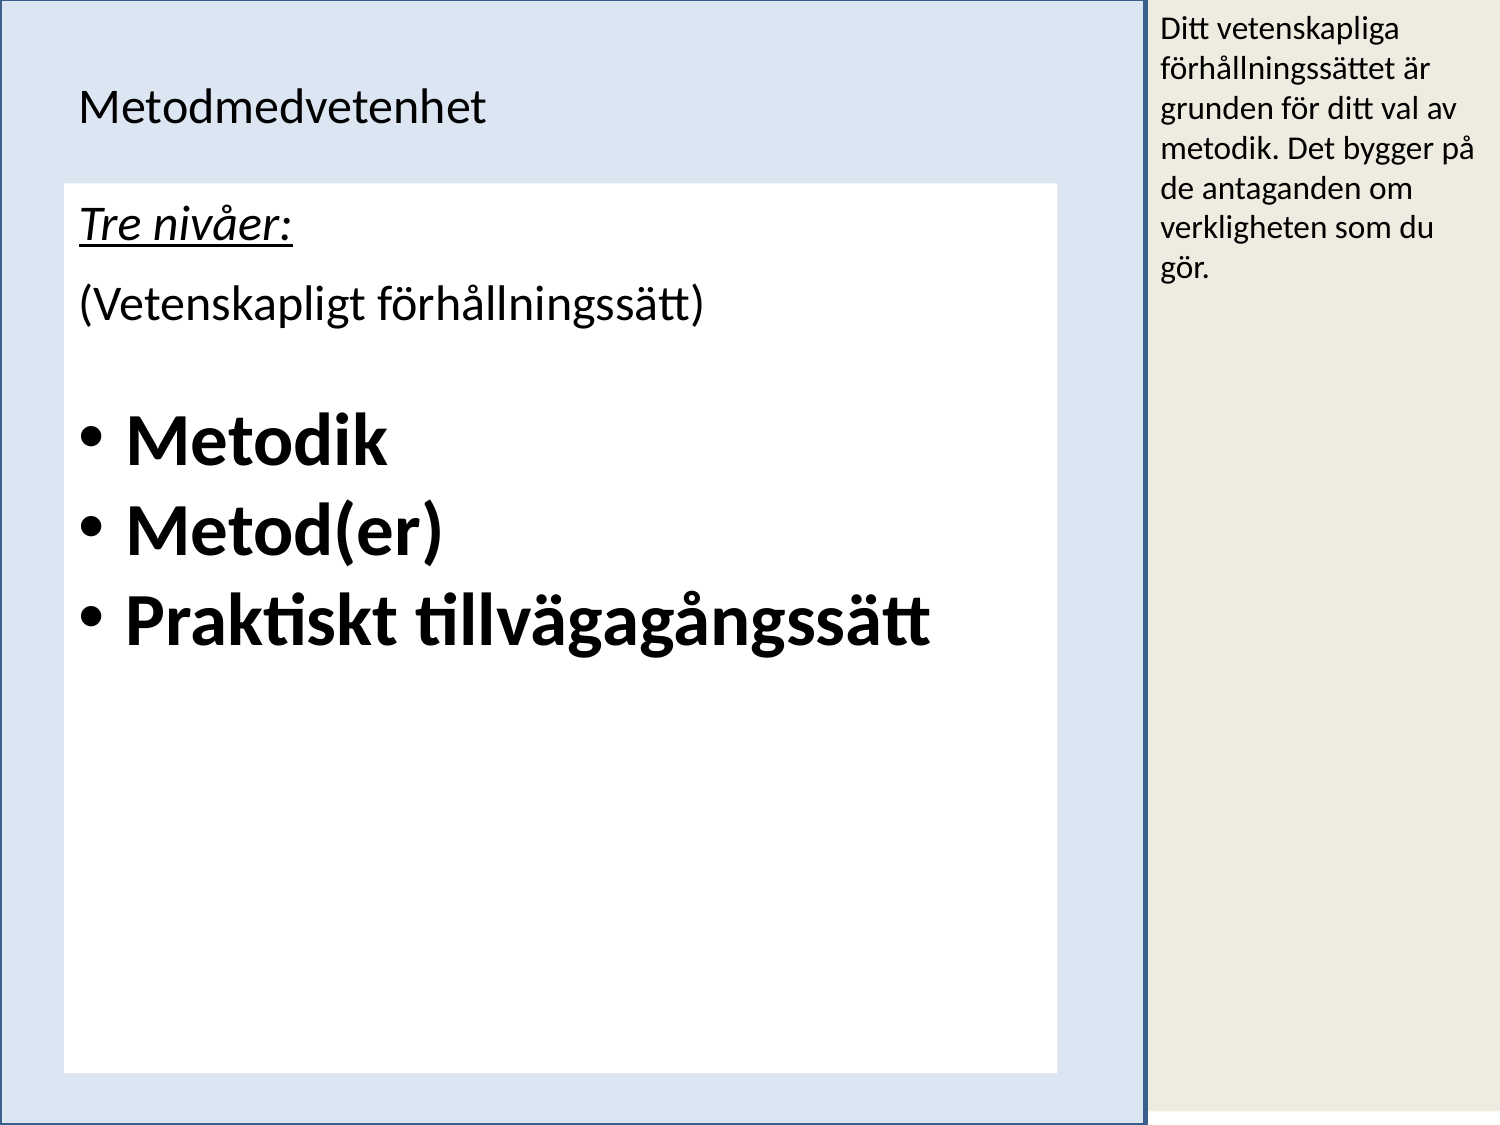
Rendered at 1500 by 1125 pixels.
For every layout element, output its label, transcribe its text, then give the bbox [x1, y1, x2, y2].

text_box Metodmedvetenhet [63, 66, 1068, 142]
text_box Tre nivåer: (Vetenskapligt förhållningssätt) Metodik Metod(er) Praktiskt tillvägagångssätt [63, 183, 1058, 1074]
text_box [0, 0, 1148, 1125]
text_box Ditt vetenskapliga förhållningssättet är grunden för ditt val av metodik. Det bygger på de antaganden om verkligheten som du gör. [1148, 0, 1500, 1112]
